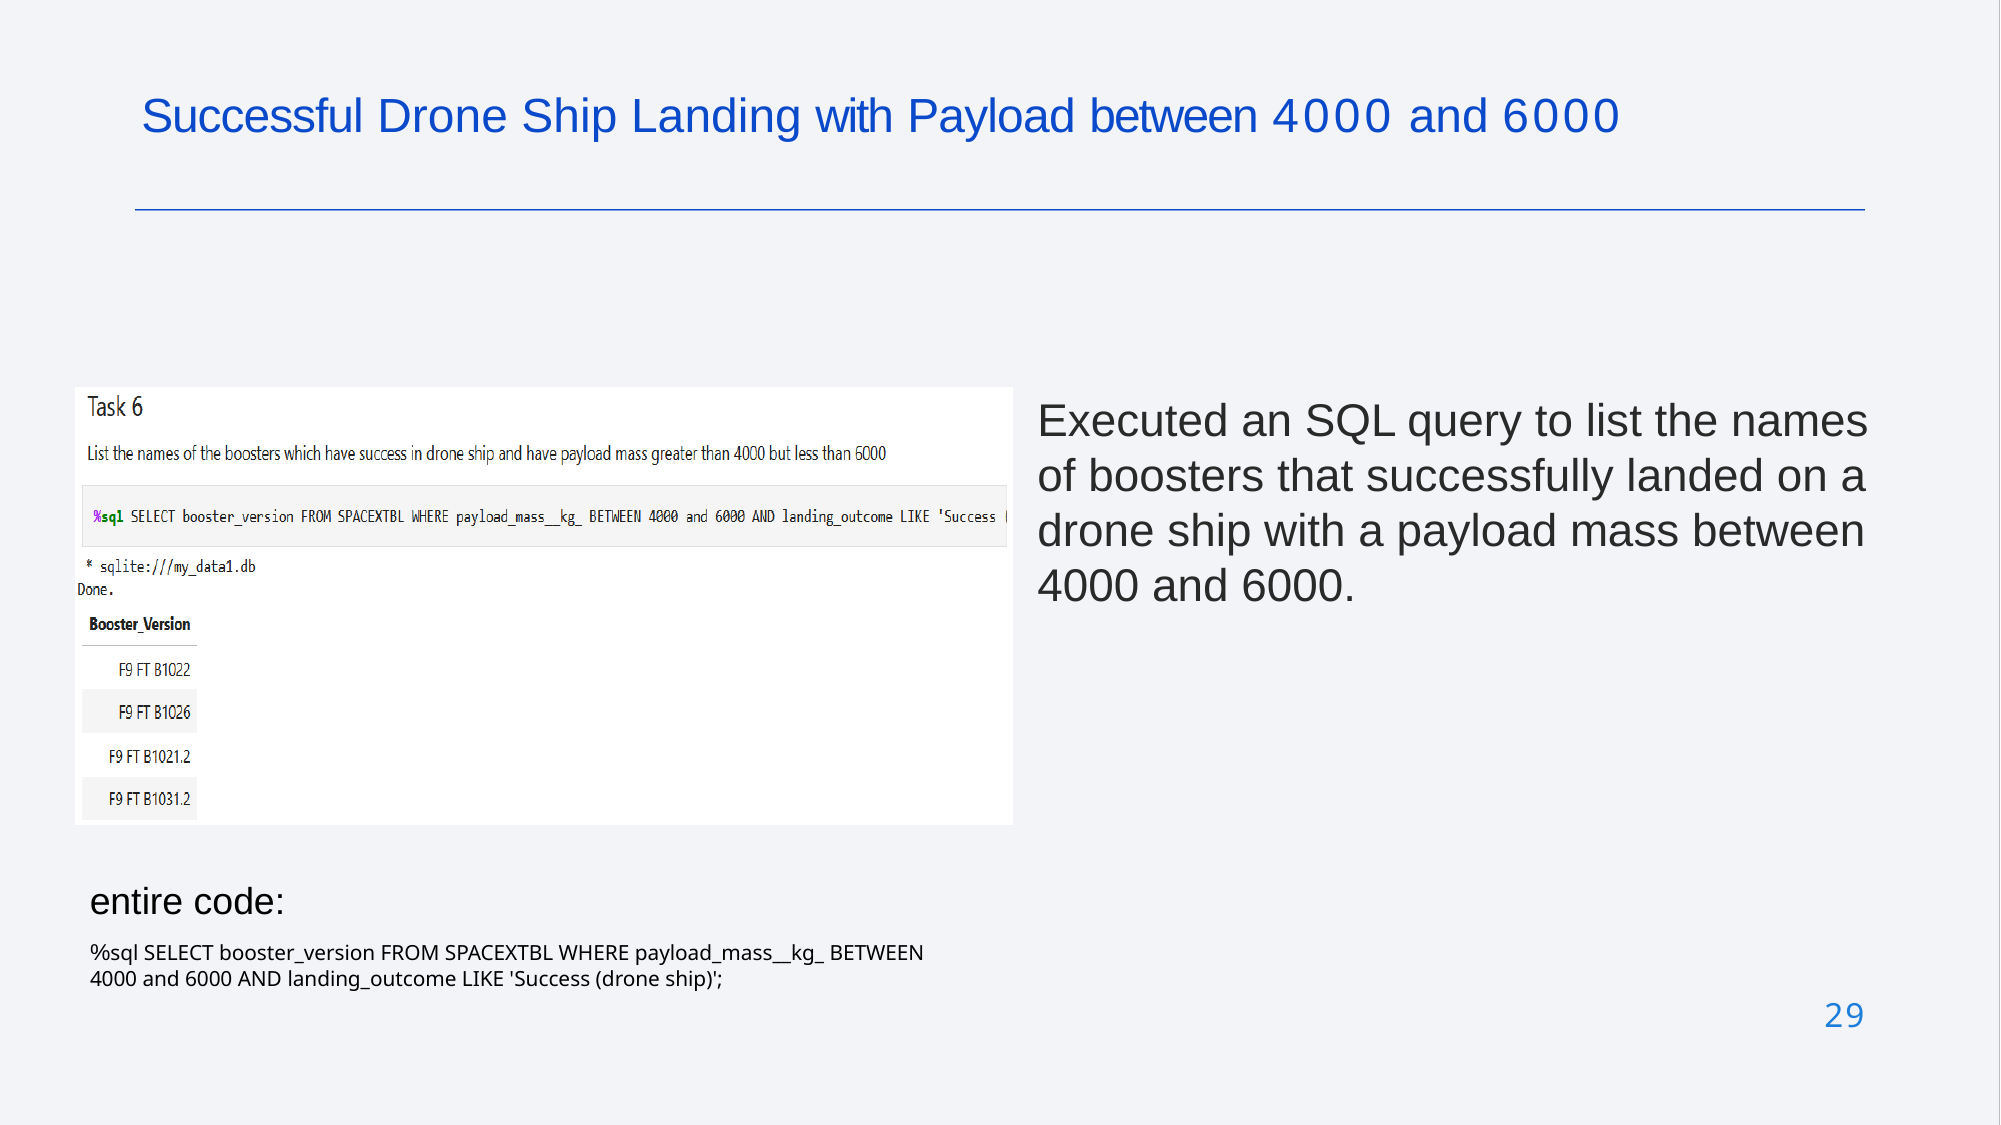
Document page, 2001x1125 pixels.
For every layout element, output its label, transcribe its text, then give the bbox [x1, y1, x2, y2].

picture [0, 0, 2000, 1125]
title Successful Drone Ship Landing with Payload between 4000 and 6000 [139, 67, 1767, 190]
text_box %sql SELECT booster_version FROM SPACEXTBL WHERE payload_mass__kg_ BETWEEN 4000 and 6000 AND landing_outcome LIKE 'Success (drone ship)'; [75, 930, 950, 998]
slide_number 29 [1818, 1000, 1873, 1125]
text_box entire code: [74, 869, 513, 930]
list Executed an SQL query to list the names of boosters that successfully landed on a drone ship with a payload mass between 4000 and 6000. [1037, 390, 1908, 669]
